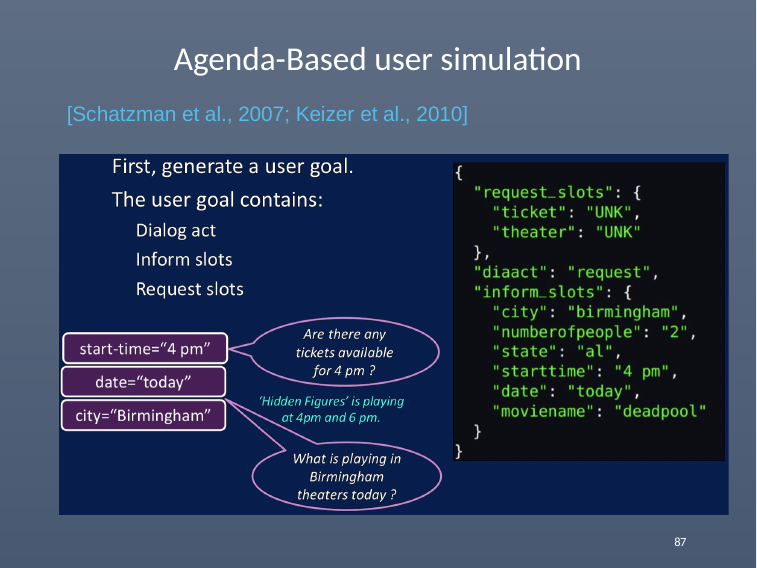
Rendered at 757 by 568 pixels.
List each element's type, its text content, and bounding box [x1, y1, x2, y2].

list [Schatzman et al., 2007; Keizer et al., 2010] [51, 96, 705, 522]
text_box [59, 154, 729, 515]
slide_number 87 [534, 526, 705, 557]
title Agenda-Based user simulation [51, 9, 705, 96]
